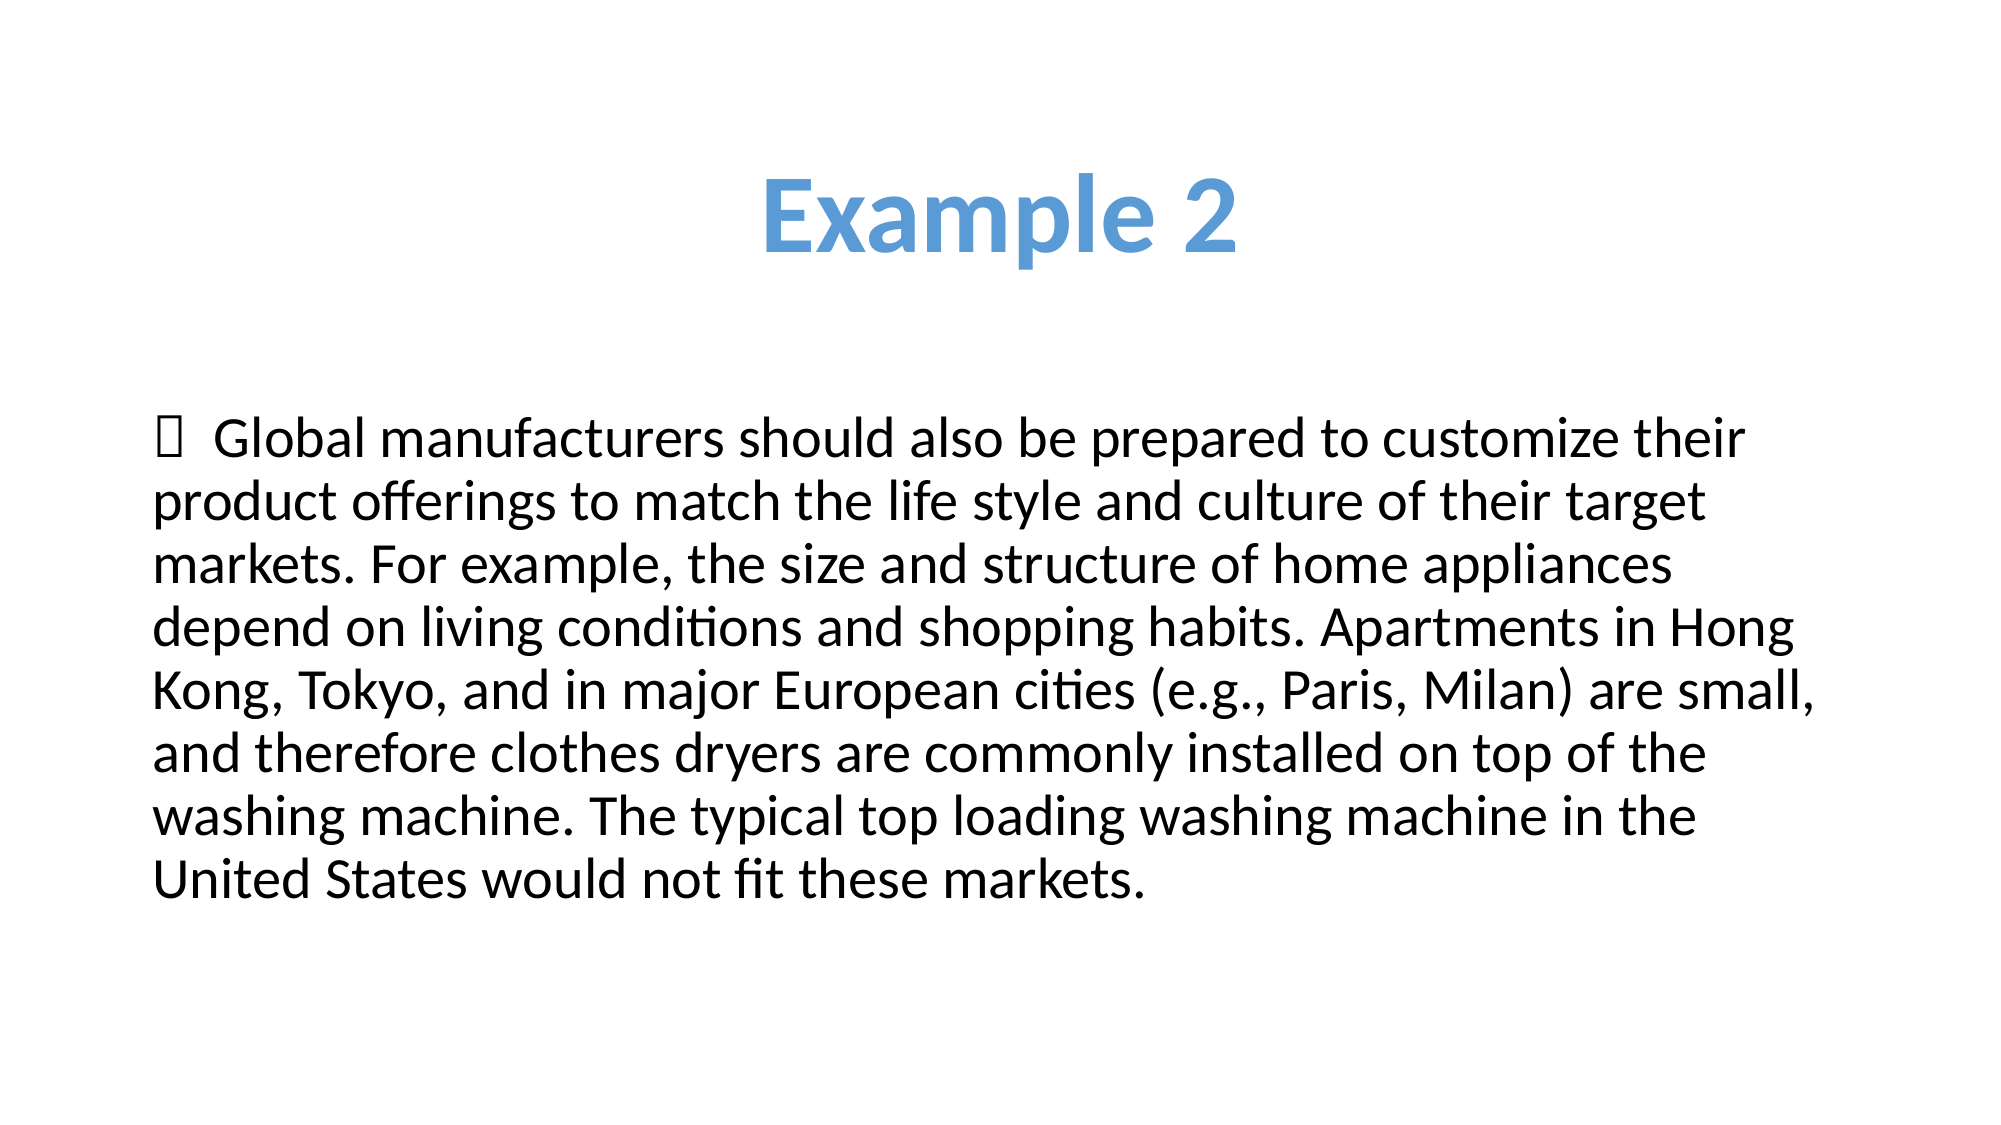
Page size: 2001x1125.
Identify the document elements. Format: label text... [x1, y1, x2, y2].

text_box Example 2 [488, 132, 1512, 283]
list  Global manufacturers should also be prepared to customize their product offerings to match the life style and culture of their target markets. For example, the size and structure of home appliances depend on living conditions and shopping habits. Apartments in Hong Kong, Tokyo, and in major European cities (e.g., Paris, Milan) are small, and therefore clothes dryers are commonly installed on top of the washing machine. The typical top loading washing machine in the United States would not fit these markets. [137, 399, 1863, 976]
